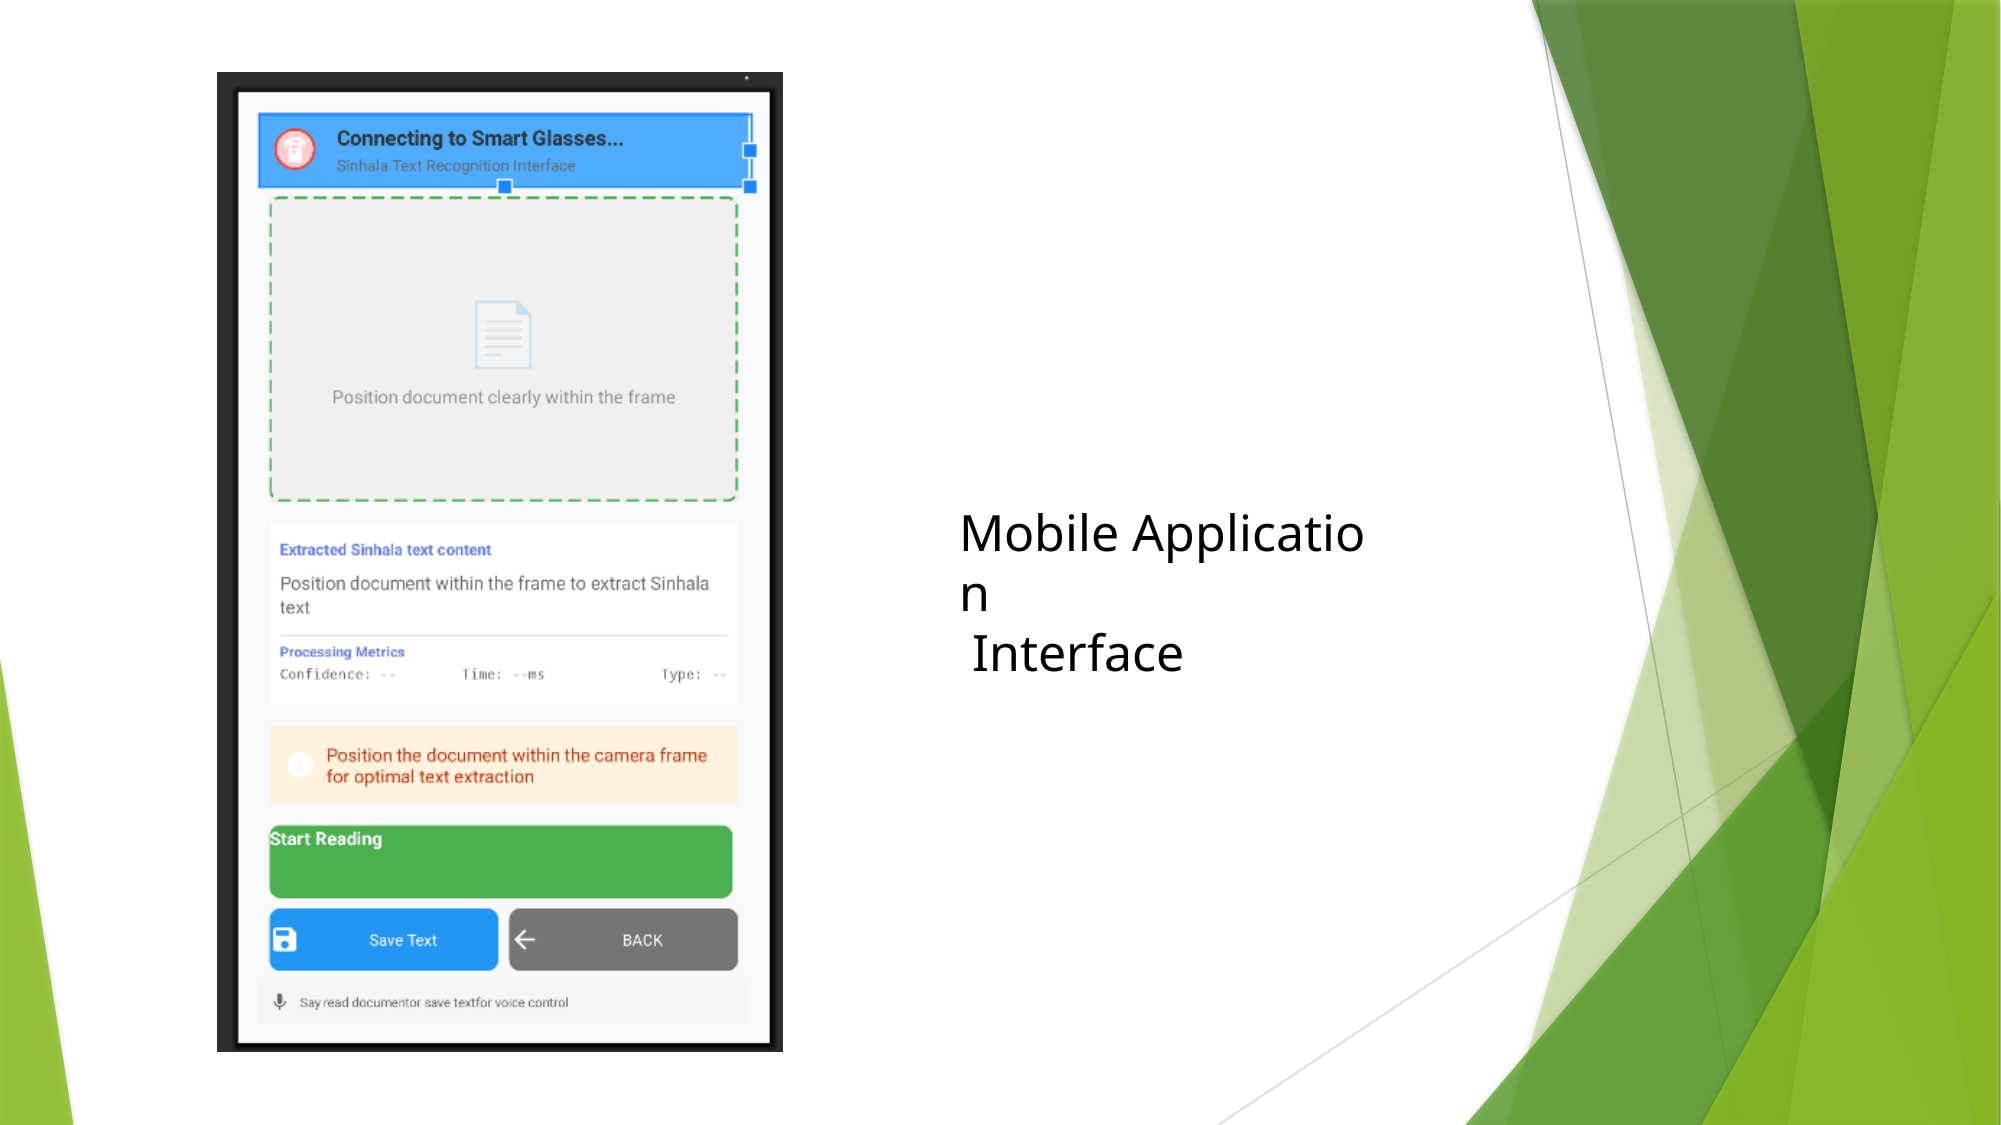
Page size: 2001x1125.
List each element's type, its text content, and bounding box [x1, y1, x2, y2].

picture [217, 72, 783, 1053]
text_box Mobile Application Interface [944, 494, 1409, 690]
